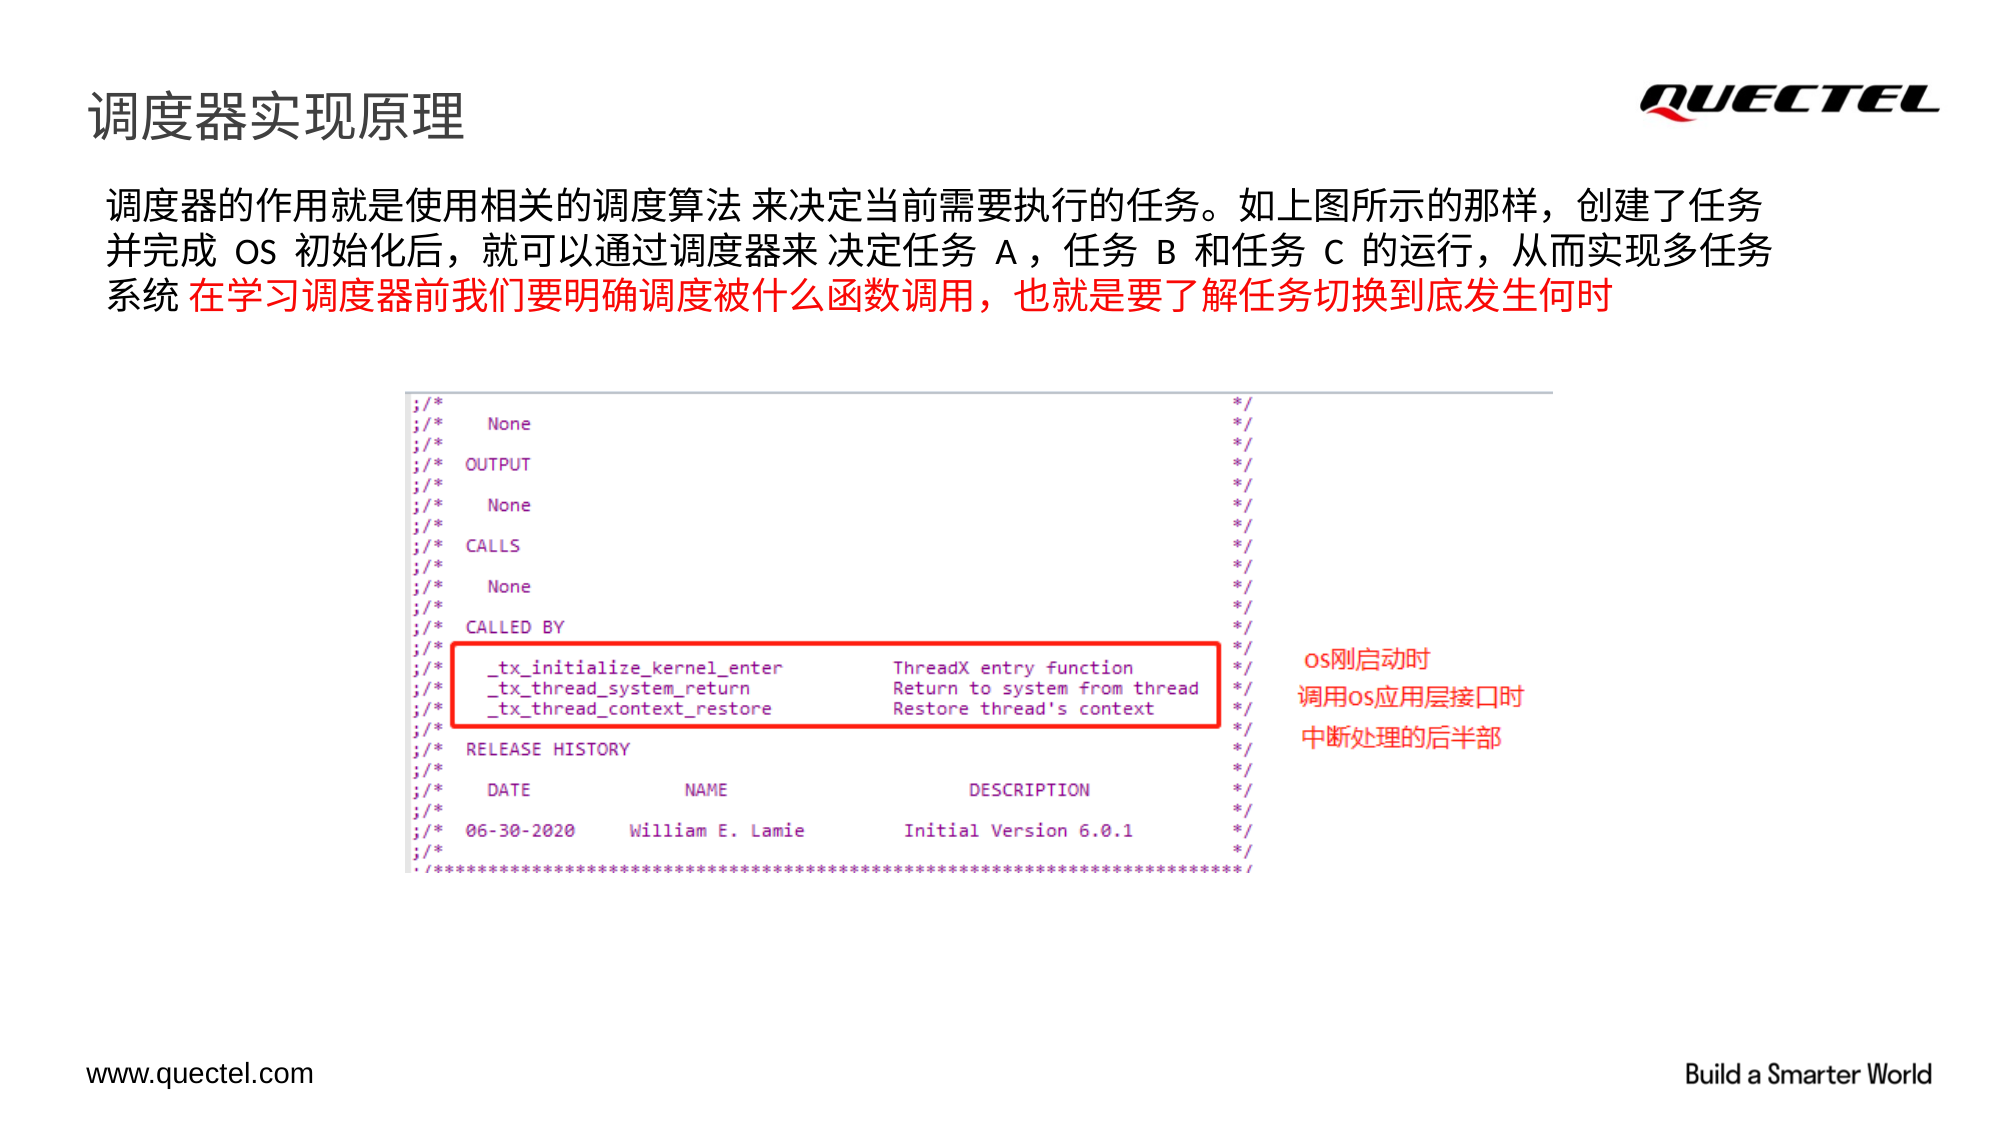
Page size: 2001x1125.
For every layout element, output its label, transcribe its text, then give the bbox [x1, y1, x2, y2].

text_box 调度器的作用就是使用相关的调度算法 来决定当前需要执行的任务。如上图所示的那样，创建了任务并完成 OS 初始化后，就可以通过调度器来 决定任务 A，任务 B 和任务 C 的运行，从而实现多任务系统 在学习调度器前我们要明确调度被什么函数调用，也就是要了解任务切换到底发生何时 [90, 174, 1796, 325]
picture [1595, 32, 1985, 165]
picture [1637, 1015, 1981, 1125]
title 调度器实现原理 [71, 82, 1887, 156]
picture [405, 391, 1553, 873]
